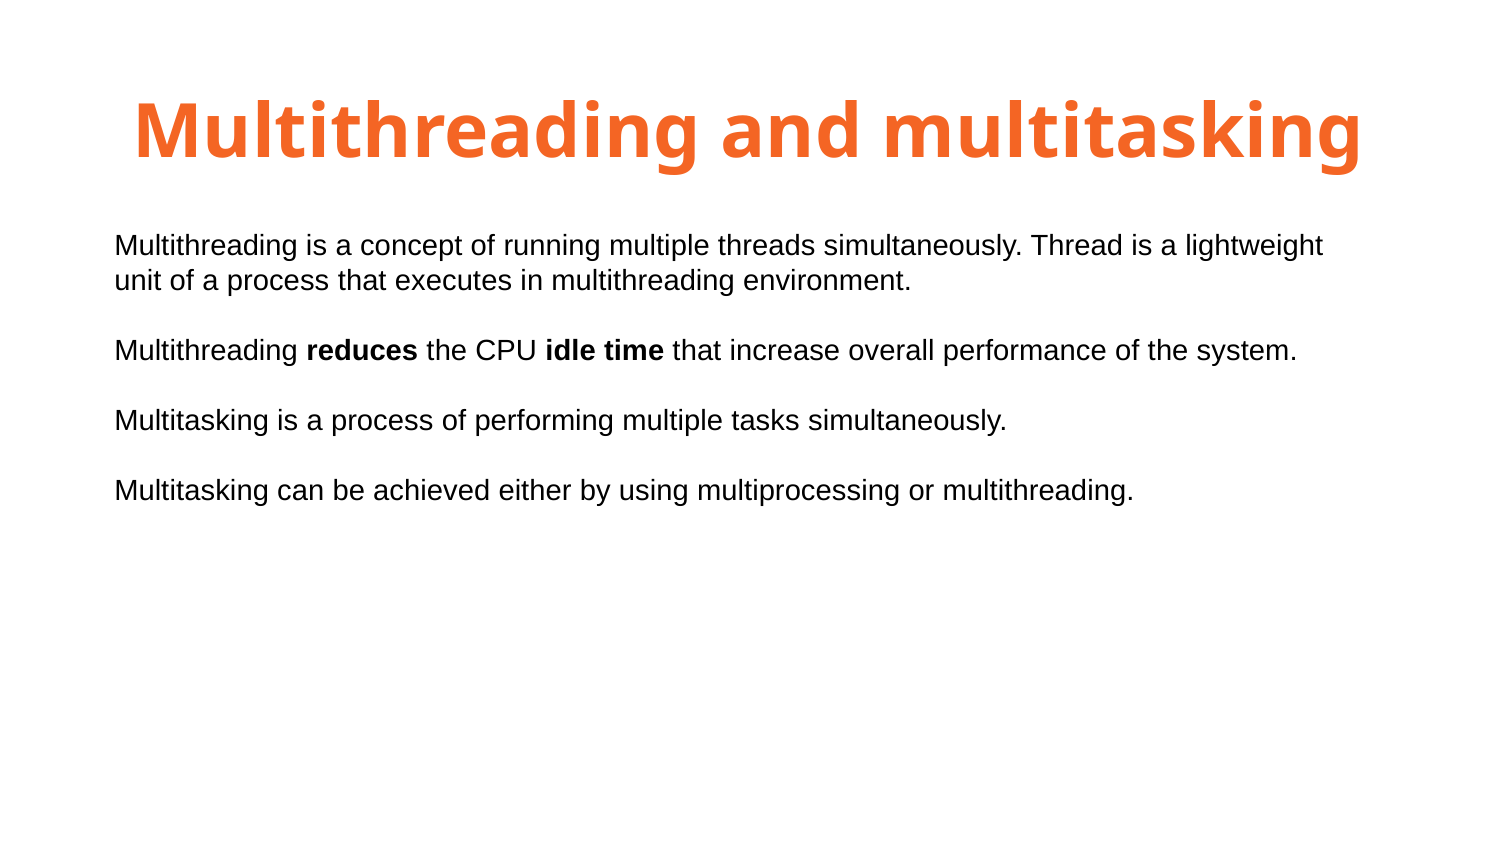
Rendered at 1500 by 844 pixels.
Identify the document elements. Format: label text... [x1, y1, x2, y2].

text_box Multithreading is a concept of running multiple threads simultaneously. Thread is a lightweight unit of a process that executes in multithreading environment. Multithreading reduces the CPU idle time that increase overall performance of the system. Multitasking is a process of performing multiple tasks simultaneously. Multitasking can be achieved either by using multiprocessing or multithreading. [99, 218, 1356, 514]
title Multithreading and multitasking [49, 67, 1448, 173]
